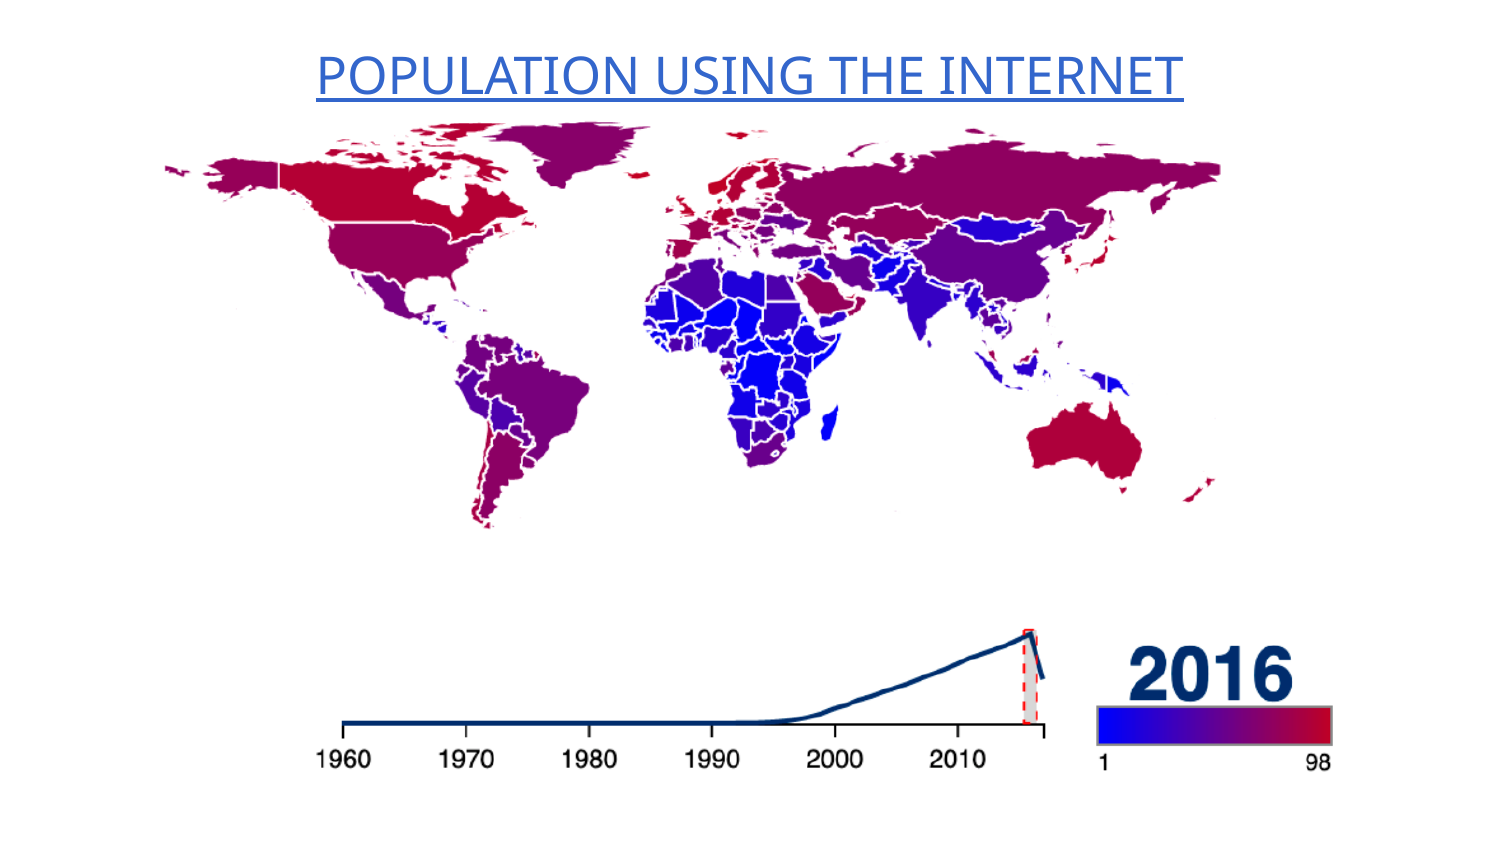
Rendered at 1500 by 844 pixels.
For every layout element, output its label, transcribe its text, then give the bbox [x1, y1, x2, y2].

picture [137, 109, 1351, 790]
title POPULATION USING THE INTERNET [0, 37, 1500, 110]
